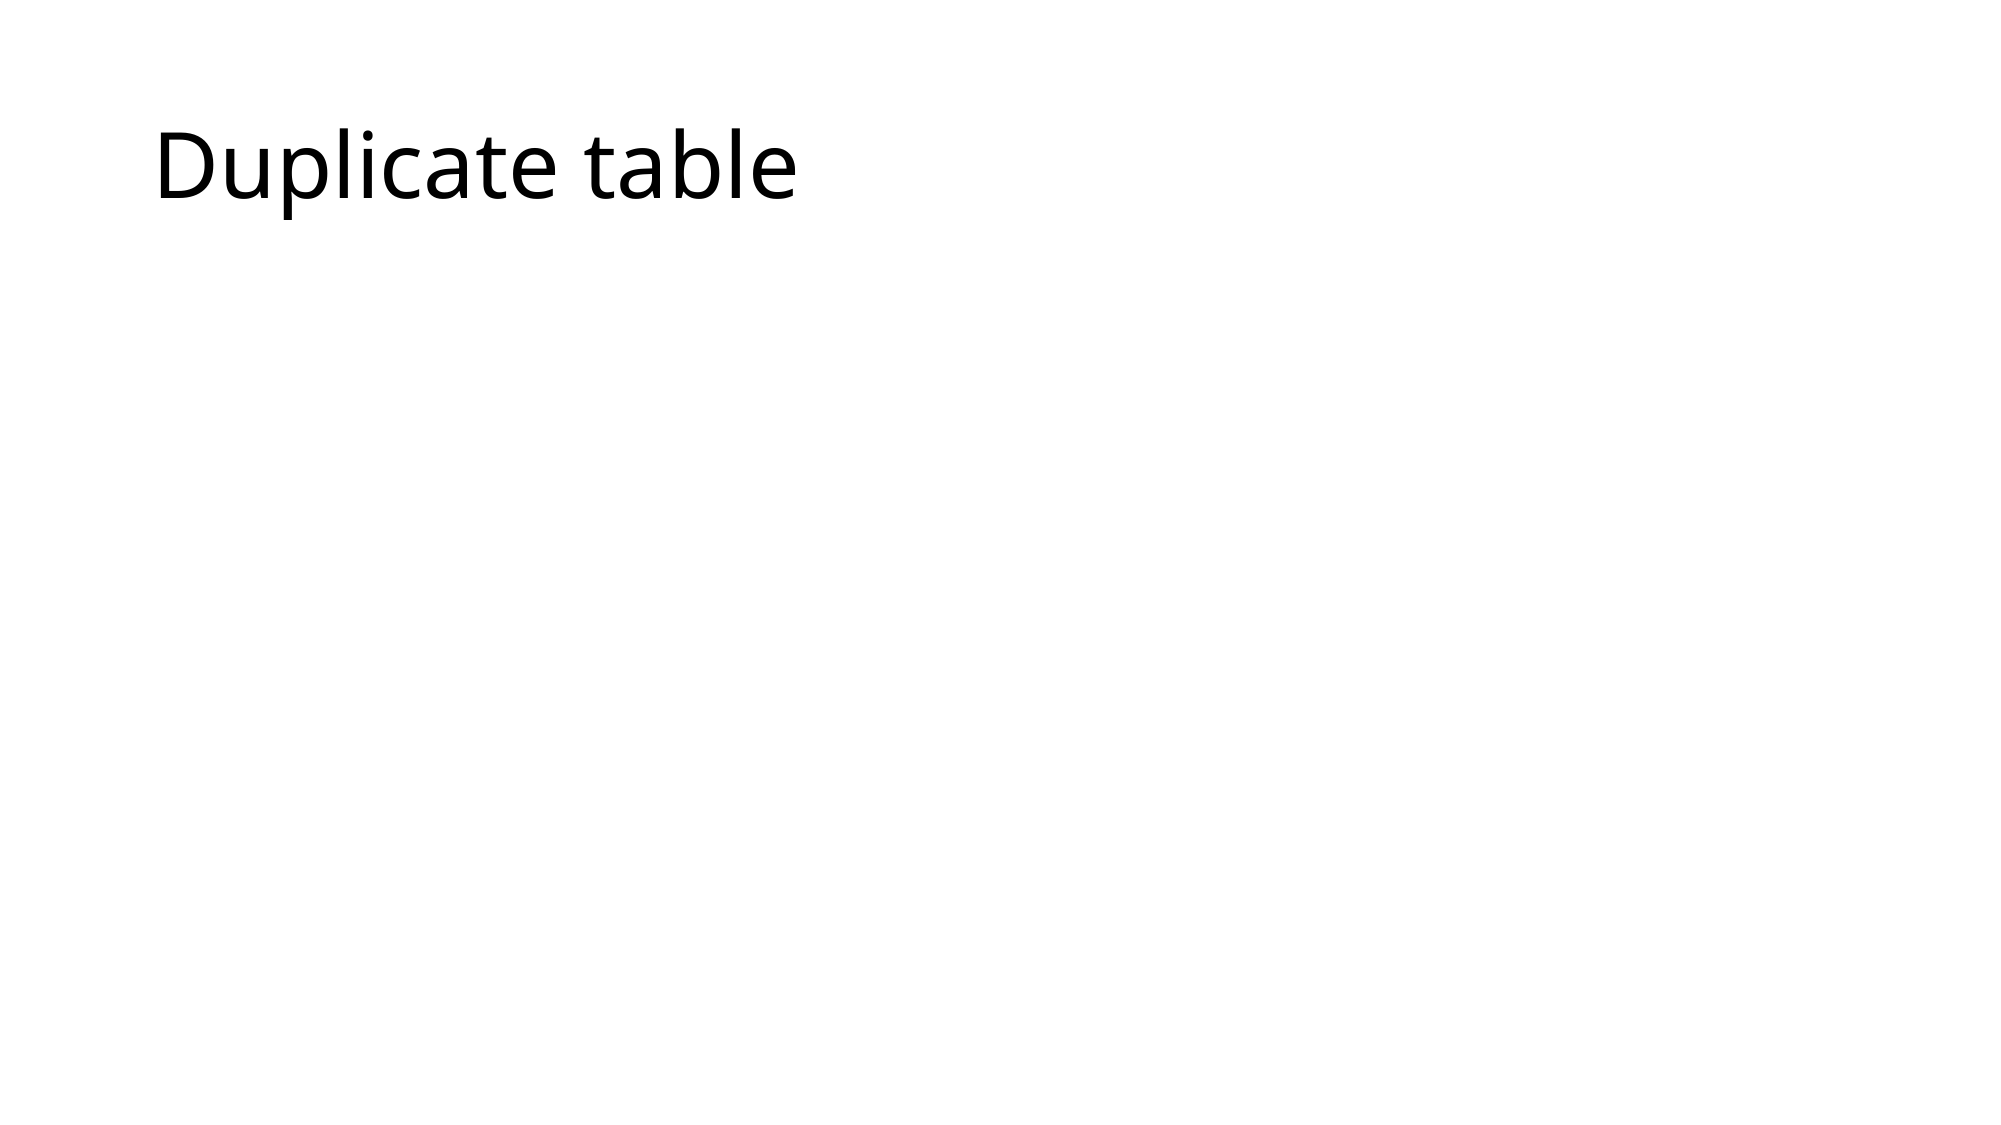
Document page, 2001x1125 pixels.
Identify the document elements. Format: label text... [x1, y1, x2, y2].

title Duplicate table [137, 59, 1863, 278]
